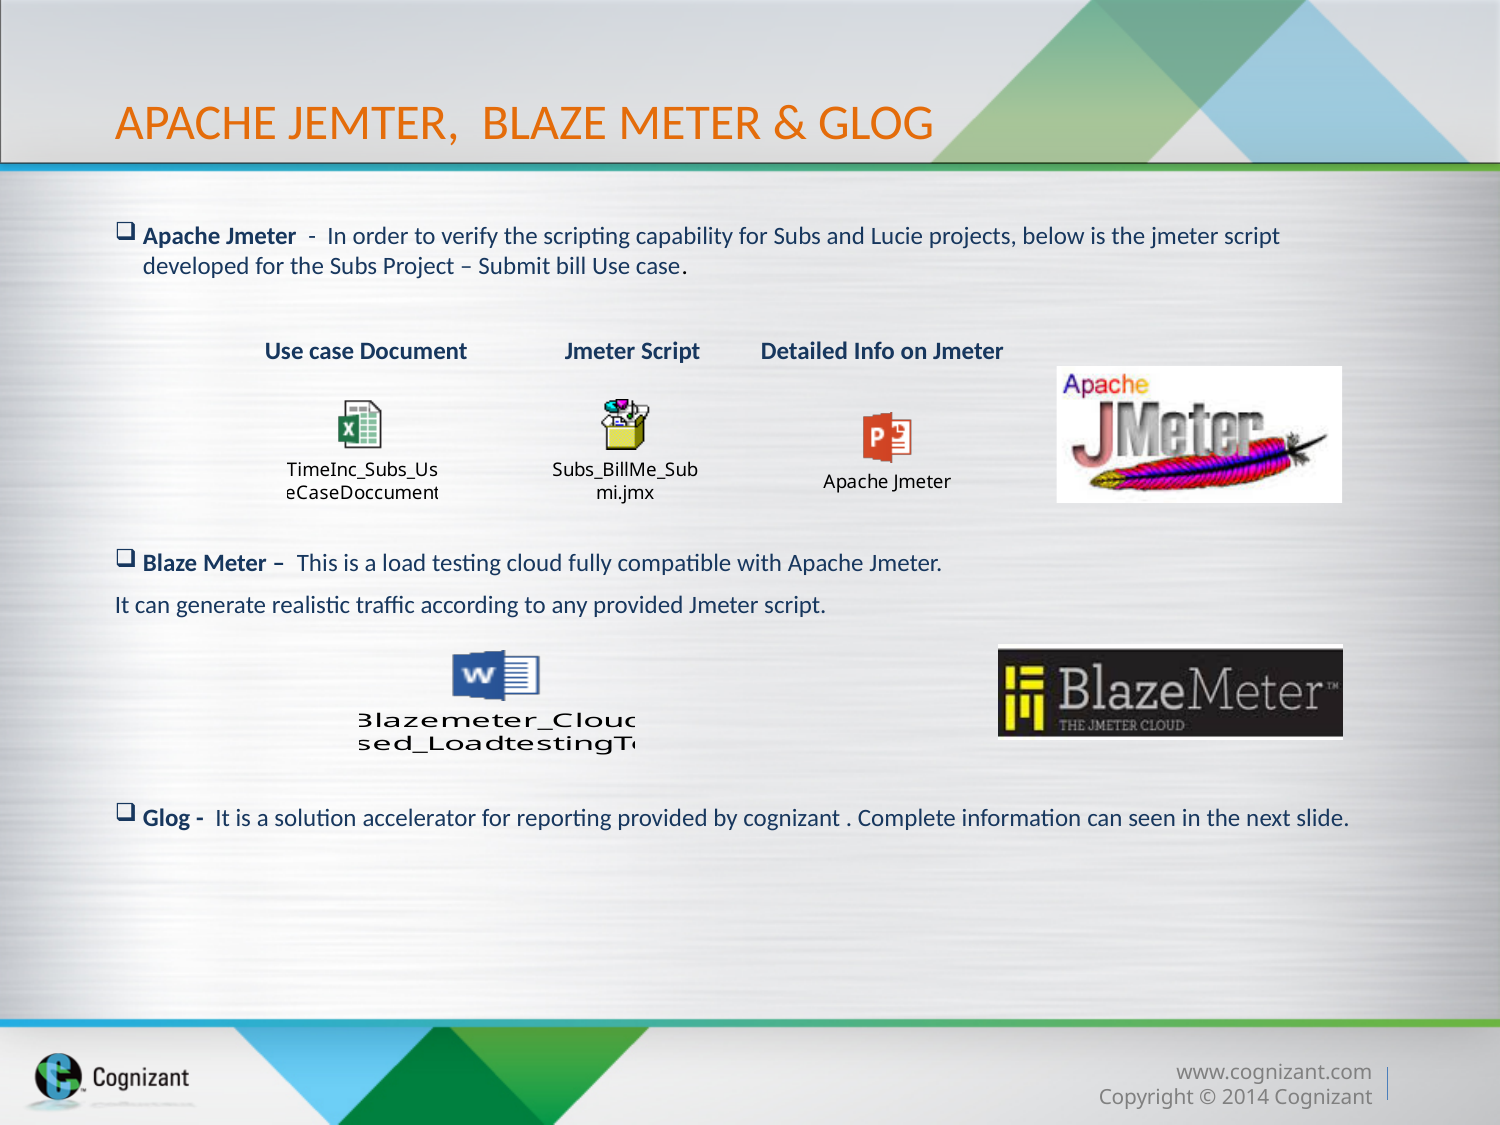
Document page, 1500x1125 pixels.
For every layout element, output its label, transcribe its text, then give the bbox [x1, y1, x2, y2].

title Apache Jemter, Blaze Meter & Glog [99, 75, 1371, 164]
text_box Apache Jmeter - In order to verify the scripting capability for Subs and Lucie projects, below is the jmeter script developed for the Subs Project – Submit bill Use case. Use case Document Jmeter Script Detailed Info on Jmeter Blaze Meter – This is a load testing cloud fully compatible with Apache Jmeter. It can generate realistic traffic according to any provided Jmeter script. Glog - It is a solution accelerator for reporting provided by cognizant . Complete information can seen in the next slide. [99, 212, 1379, 881]
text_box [549, 399, 701, 527]
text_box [812, 412, 963, 540]
picture [0, 0, 1500, 1125]
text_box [287, 399, 438, 527]
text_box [359, 650, 635, 778]
